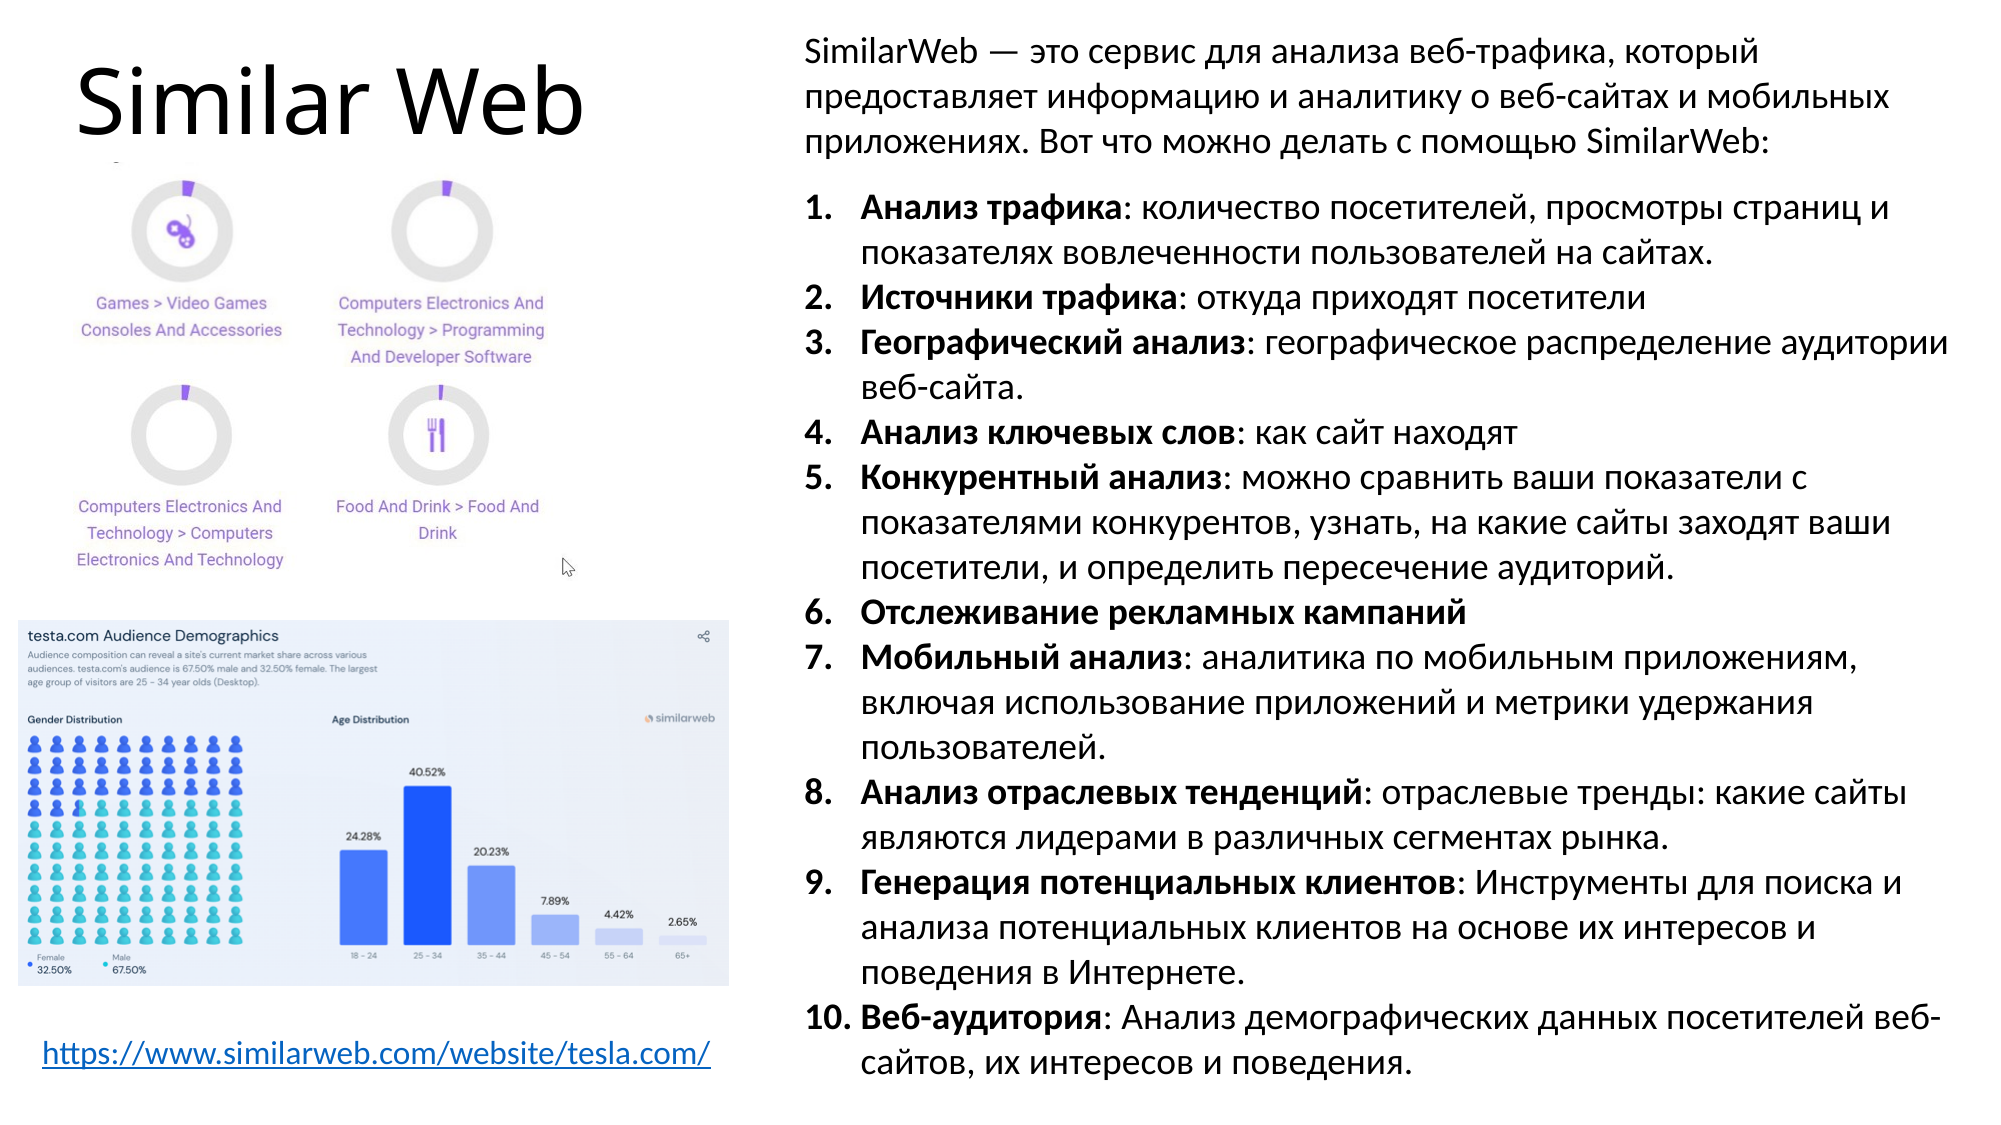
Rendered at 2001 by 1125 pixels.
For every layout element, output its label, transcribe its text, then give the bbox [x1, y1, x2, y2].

picture [73, 162, 548, 367]
text_box SimilarWeb — это сервис для анализа веб-трафика, который предоставляет информацию и аналитику о веб-сайтах и мобильных приложениях. Вот что можно делать с помощью SimilarWeb: Анализ трафика: количество посетителей, просмотры страниц и показателях вовлеченности пользователей на сайтах. Источники трафика: откуда приходят посетители Географический анализ: географическое распределение аудитории веб-сайта. Анализ ключевых слов: как сайт находят Конкурентный анализ: можно сравнить ваши показатели с показателями конкурентов, узнать, на какие сайты заходят ваши посетители, и определить пересечение аудиторий. Отслеживание рекламных кампаний Мобильный анализ: аналитика по мобильным приложениям, включая использование приложений и метрики удержания пользователей. Анализ отраслевых тенденций: отраслевые тренды: какие сайты являются лидерами в различных сегментах рынка. Генерация потенциальных клиентов: Инструменты для поиска и анализа потенциальных клиентов на основе их интересов и поведения в Интернете. Веб-аудитория: Анализ демографических данных посетителей веб-сайтов, их интересов и поведения. [789, 18, 1982, 1090]
picture [18, 620, 729, 986]
picture [73, 379, 578, 581]
text_box https://www.similarweb.com/website/tesla.com/ [27, 1024, 738, 1079]
title Similar Web [73, 0, 799, 192]
